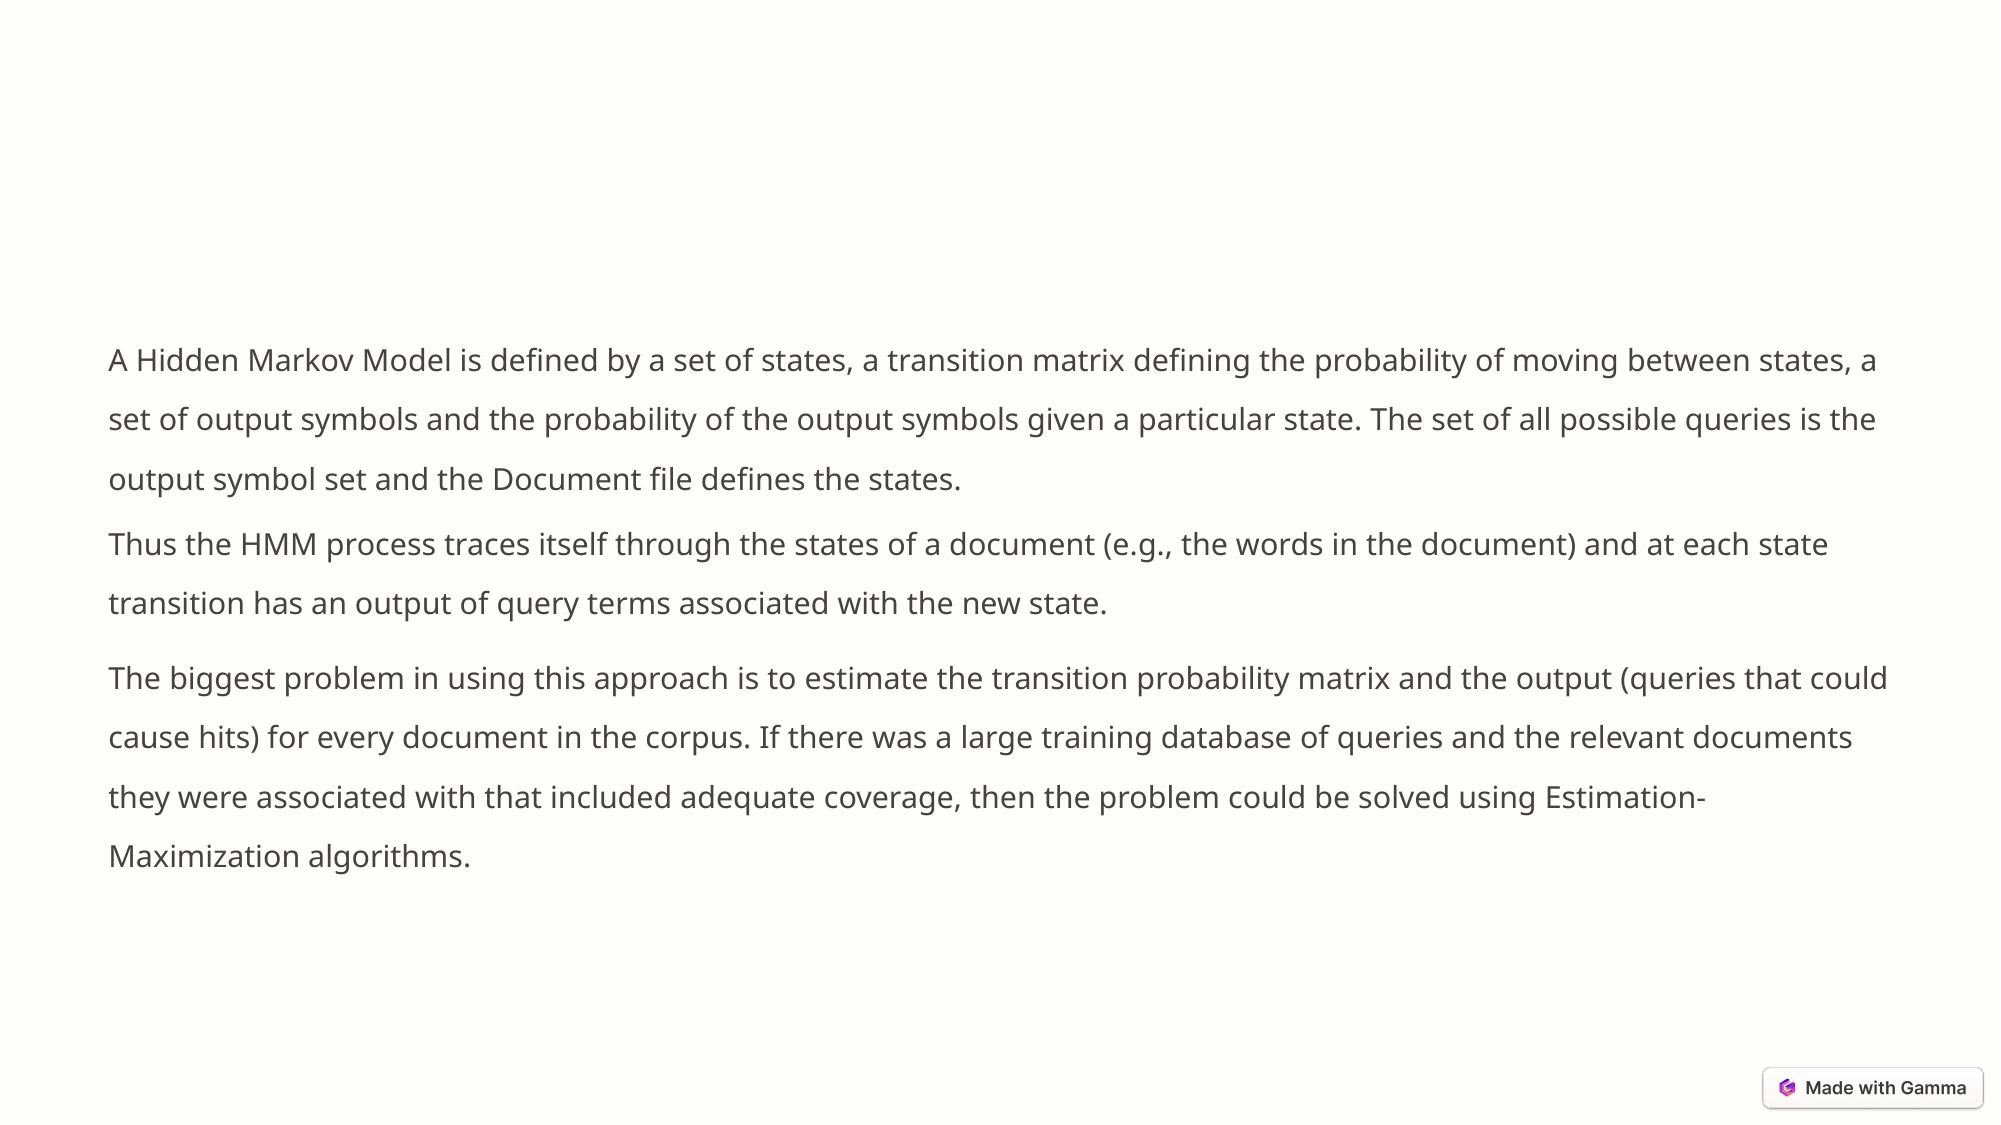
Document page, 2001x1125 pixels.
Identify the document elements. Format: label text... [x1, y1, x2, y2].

text_box Thus the HMM process traces itself through the states of a document (e.g., the words in the document) and at each state transition has an output of query terms associated with the new state. [108, 501, 1892, 602]
text_box The biggest problem in using this approach is to estimate the transition probability matrix and the output (queries that could cause hits) for every document in the corpus. If there was a large training database of queries and the relevant documents they were associated with that included adequate coverage, then the problem could be solved using Estimation-Maximization algorithms. [108, 636, 1892, 835]
picture [1755, 1059, 1991, 1116]
text_box A Hidden Markov Model is defined by a set of states, a transition matrix defining the probability of moving between states, a set of output symbols and the probability of the output symbols given a particular state. The set of all possible queries is the output symbol set and the Document file defines the states. [108, 318, 1892, 468]
